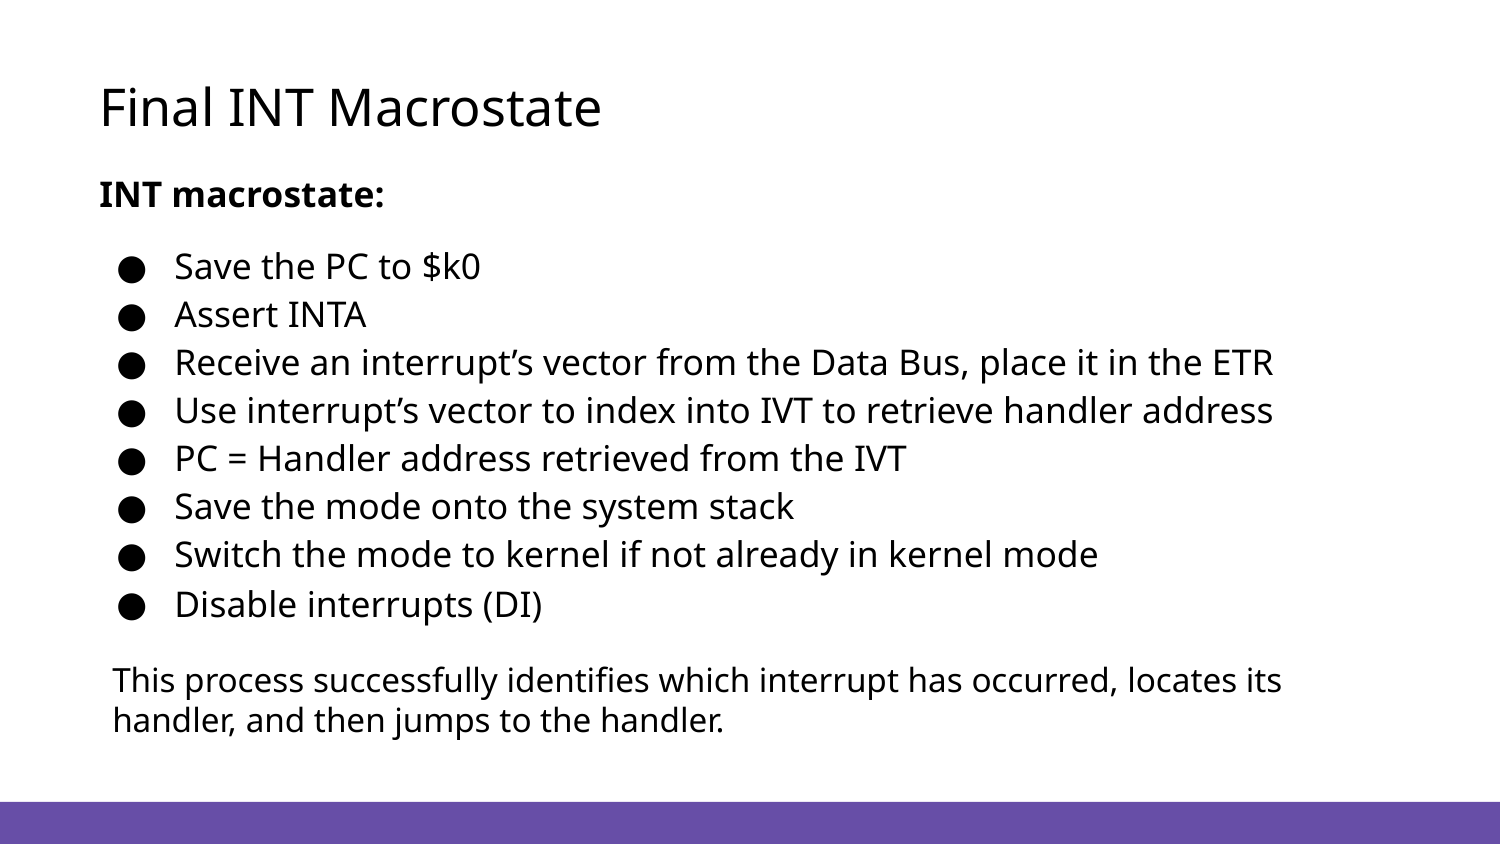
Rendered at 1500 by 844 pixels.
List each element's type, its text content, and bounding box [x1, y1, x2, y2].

text_box This process successfully identifies which interrupt has occurred, locates its handler, and then jumps to the handler. [97, 643, 1309, 776]
text_box INT macrostate: Save the PC to $k0 Assert INTA Receive an interrupt’s vector from the Data Bus, place it in the ETR Use interrupt’s vector to index into IVT to retrieve handler address PC = Handler address retrieved from the IVT Save the mode onto the system stack Switch the mode to kernel if not already in kernel mode Disable interrupts (DI) [97, 170, 1369, 666]
title Final INT Macrostate [97, 71, 1172, 170]
